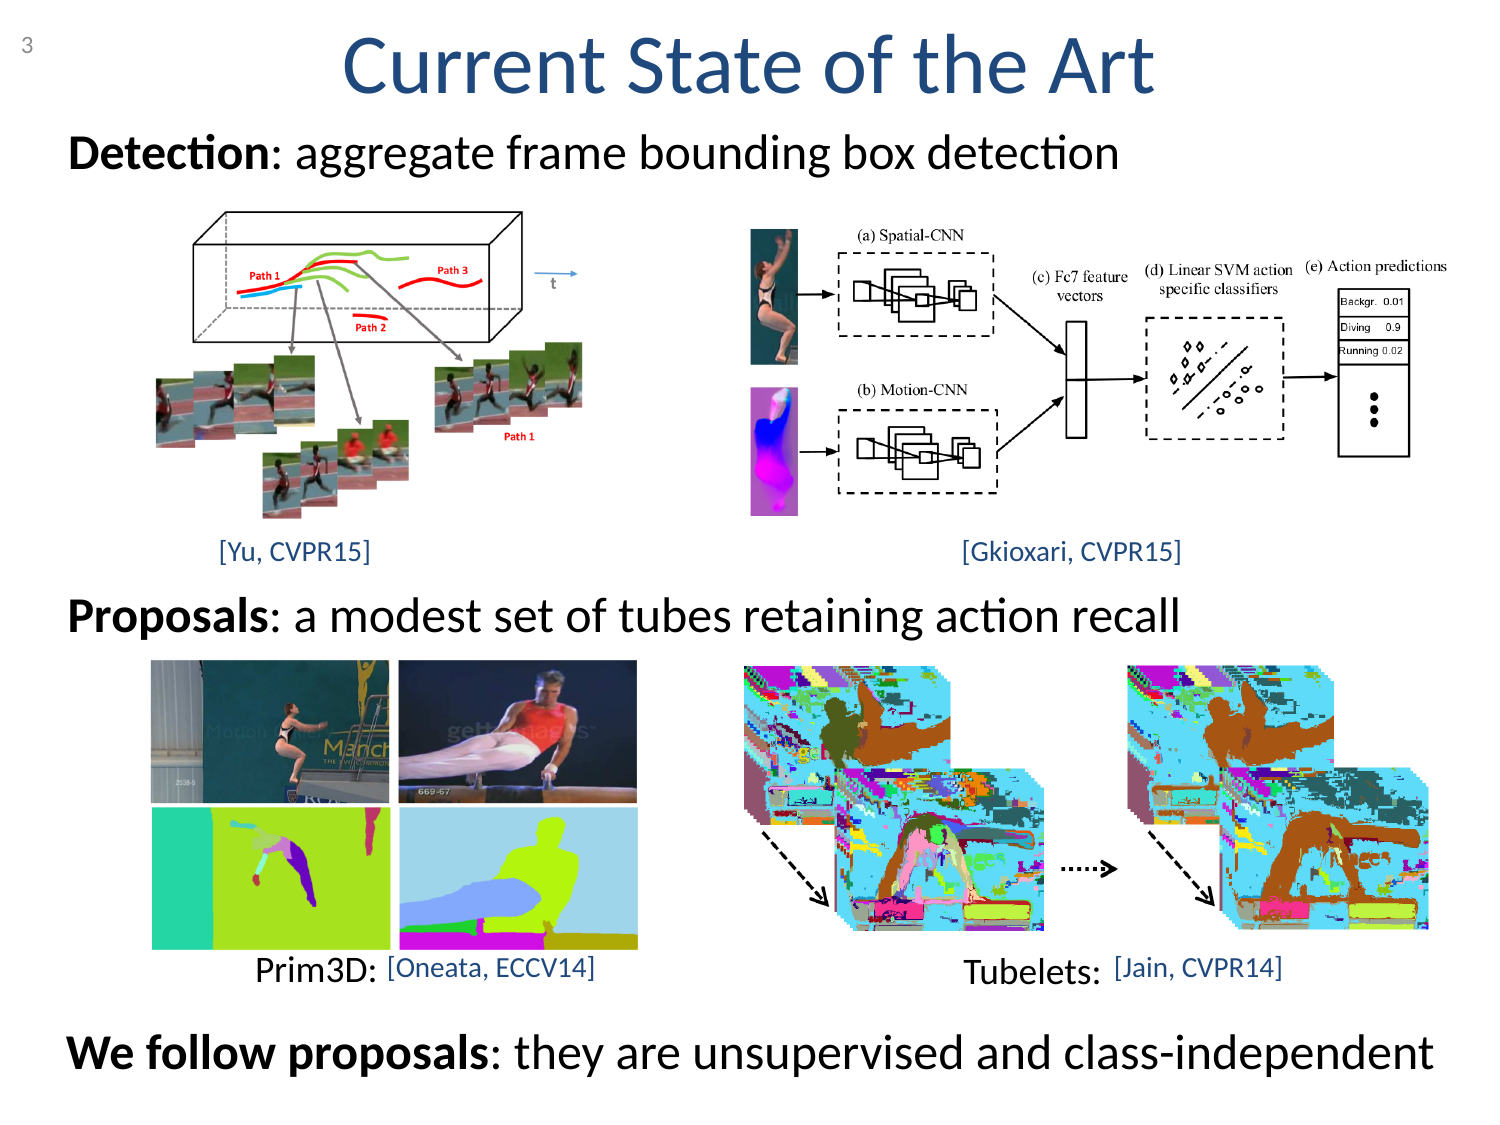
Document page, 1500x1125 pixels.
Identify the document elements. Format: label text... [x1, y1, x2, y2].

picture [743, 222, 1451, 526]
text_box Prim3D: [240, 959, 393, 998]
picture [150, 660, 638, 951]
text_box Current State of the Art [74, 0, 1425, 163]
text_box [Yu, CVPR15] [203, 535, 387, 575]
text_box We follow proposals: they are unsupervised and class-independent [51, 1011, 1451, 1087]
slide_number 3 [5, 13, 77, 74]
text_box [Jain, CVPR14] [1117, 950, 1299, 991]
text_box Proposals: a modest set of tubes retaining action recall [52, 574, 1197, 650]
text_box [Gkioxari, CVPR15] [946, 533, 1198, 575]
text_box Tubelets: [948, 950, 1117, 999]
picture [146, 207, 588, 526]
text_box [687, 660, 1434, 941]
text_box [Oneata, ECCV14] [393, 959, 611, 991]
text_box Detection: aggregate frame bounding box detection [53, 112, 1136, 188]
